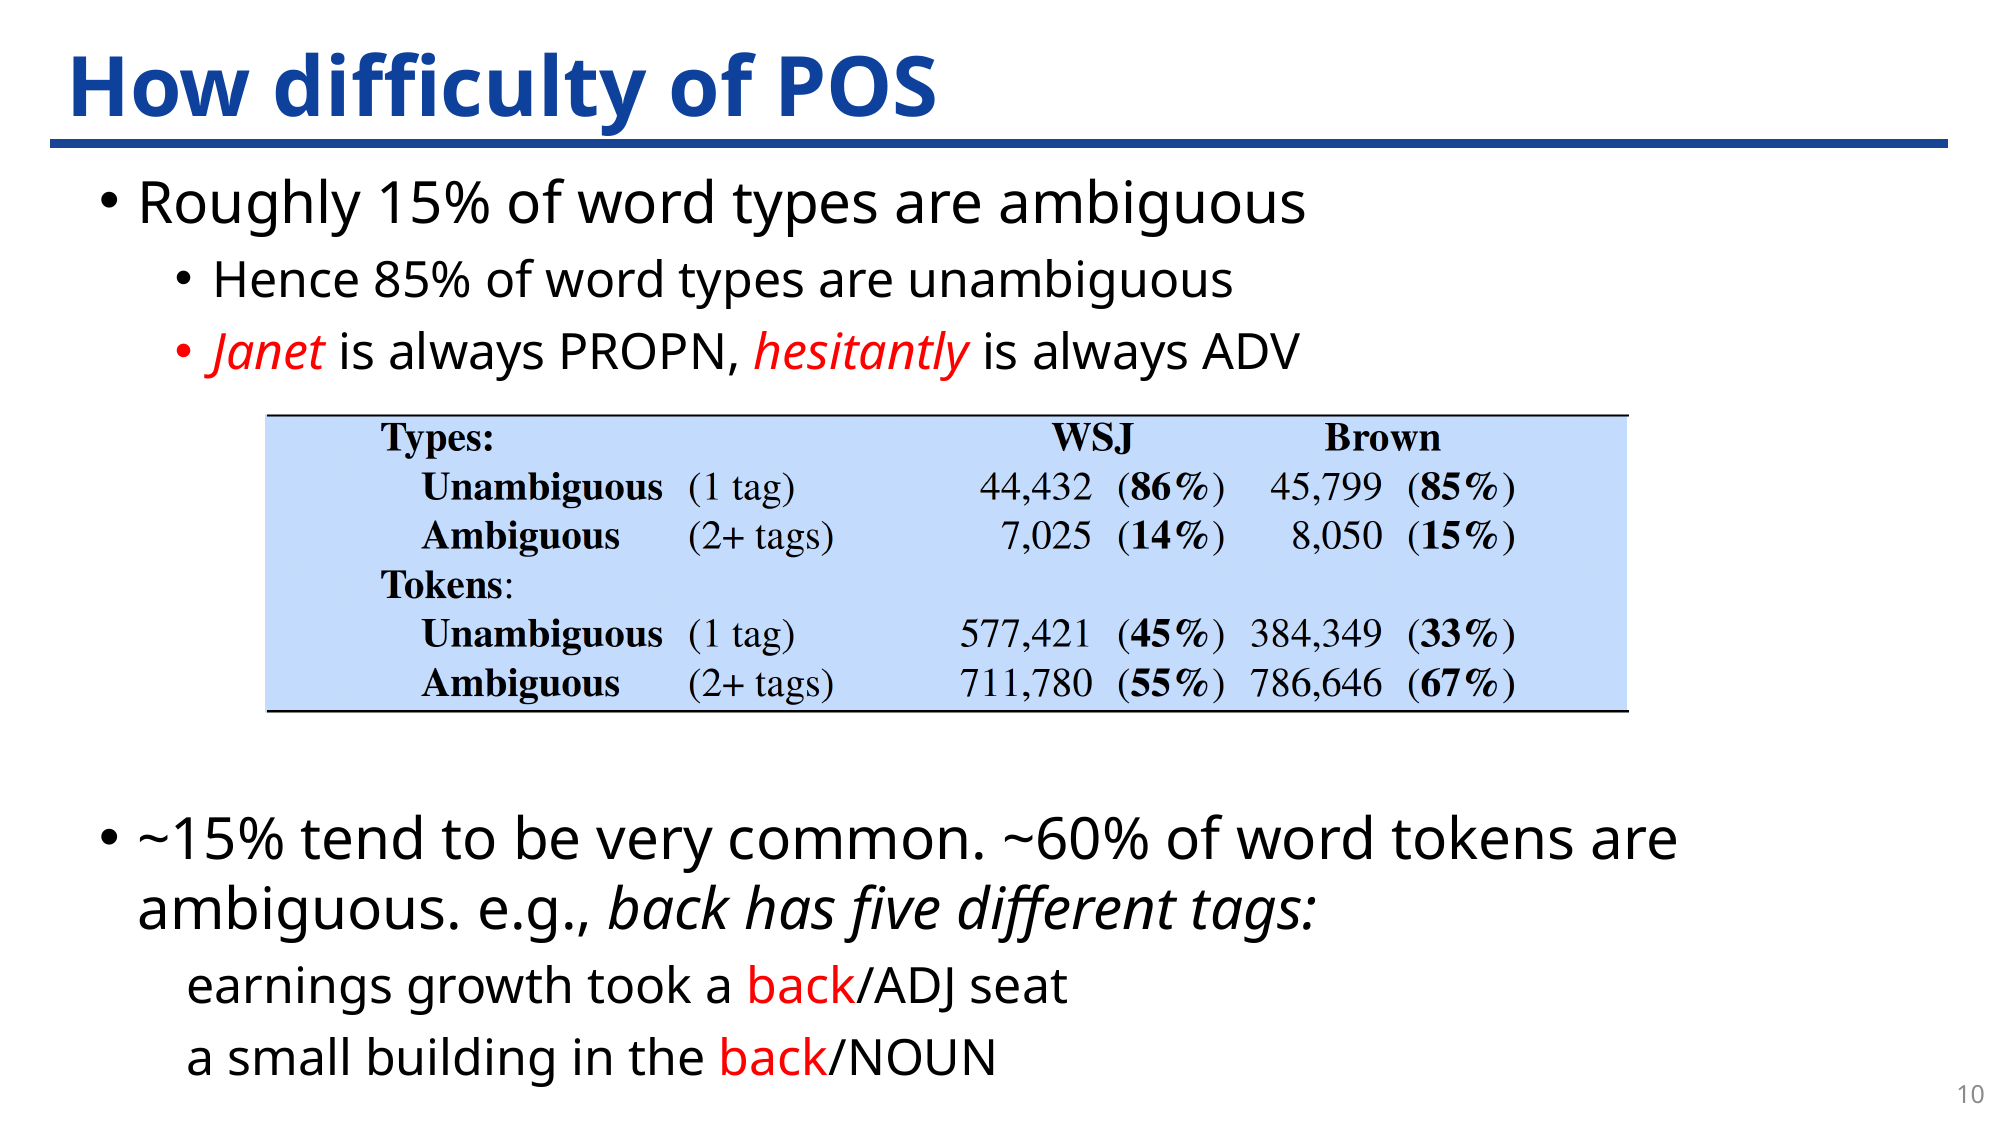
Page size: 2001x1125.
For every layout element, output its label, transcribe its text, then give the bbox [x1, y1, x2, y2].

picture [262, 411, 1631, 714]
list Roughly 15% of word types are ambiguous Hence 85% of word types are unambiguous Janet is always PROPN, hesitantly is always ADV ~15% tend to be very common. ~60% of word tokens are ambiguous. e.g., back has five different tags: earnings growth took a back/ADJ seat a small building in the back/NOUN … [84, 157, 1900, 1086]
title How difficulty of POS [51, 39, 1947, 140]
slide_number 10 [1899, 1065, 2000, 1125]
